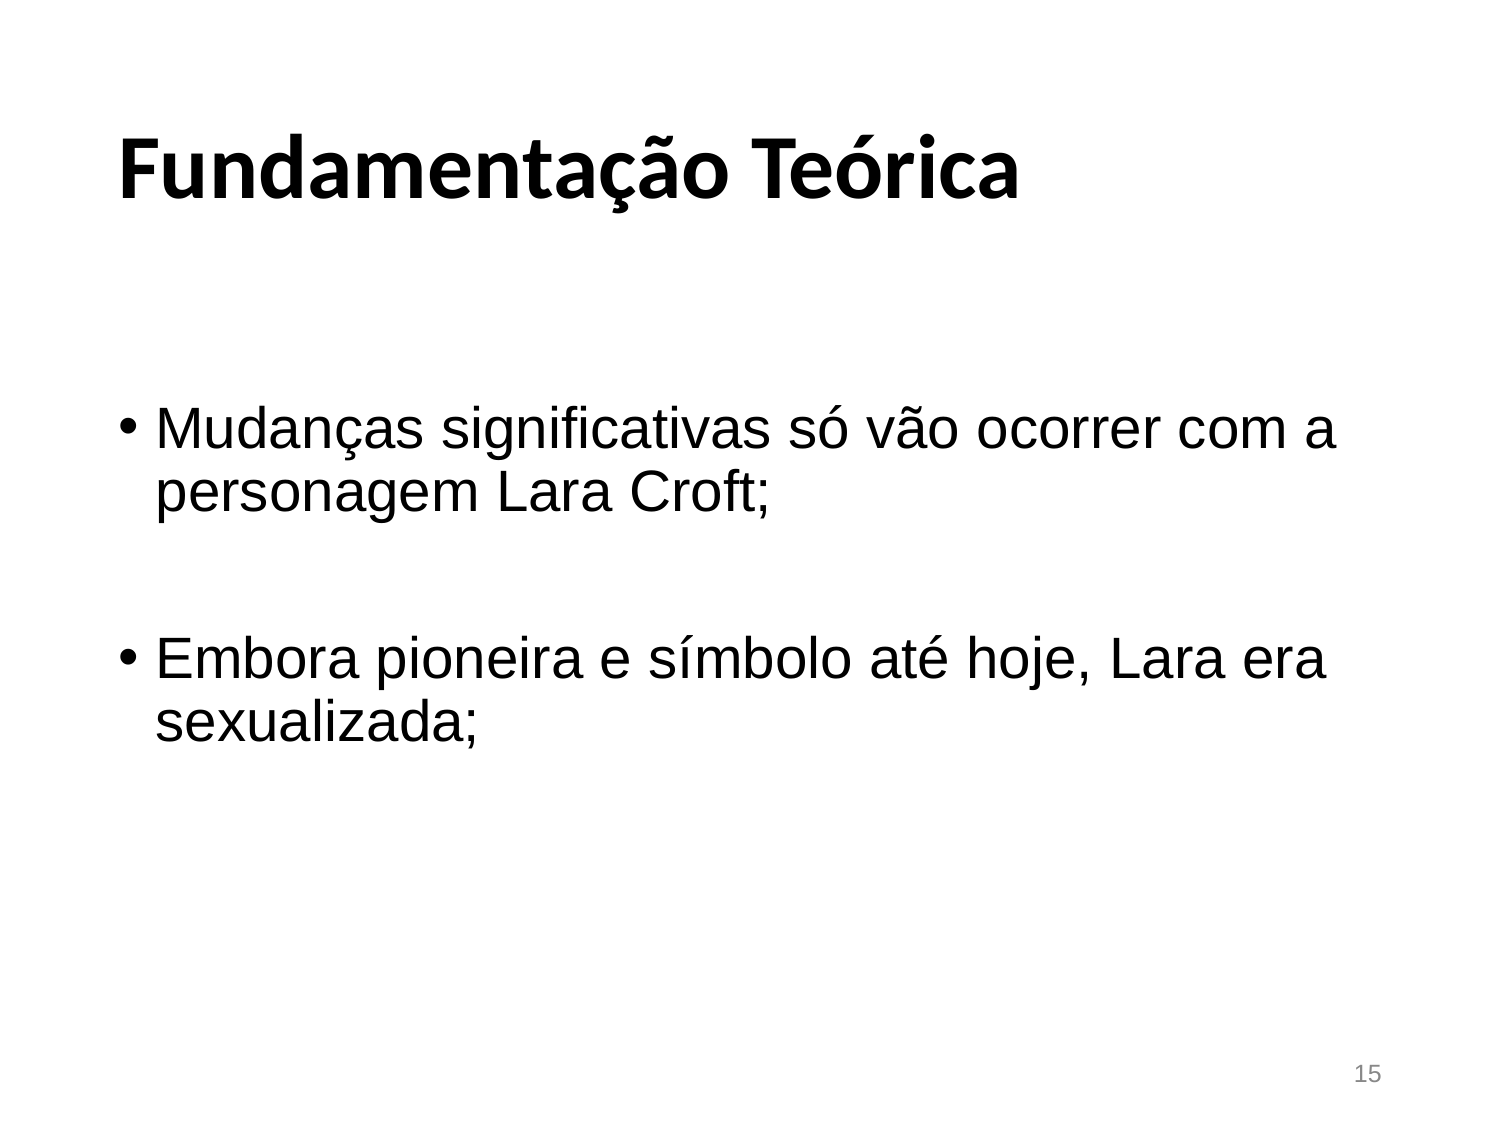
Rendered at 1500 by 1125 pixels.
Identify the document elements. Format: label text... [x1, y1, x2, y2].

list Mudanças significativas só vão ocorrer com a personagem Lara Croft; Embora pioneira e símbolo até hoje, Lara era sexualizada; [103, 299, 1397, 1014]
title Fundamentação Teórica [103, 59, 1397, 278]
slide_number ‹#› [1059, 1042, 1397, 1103]
